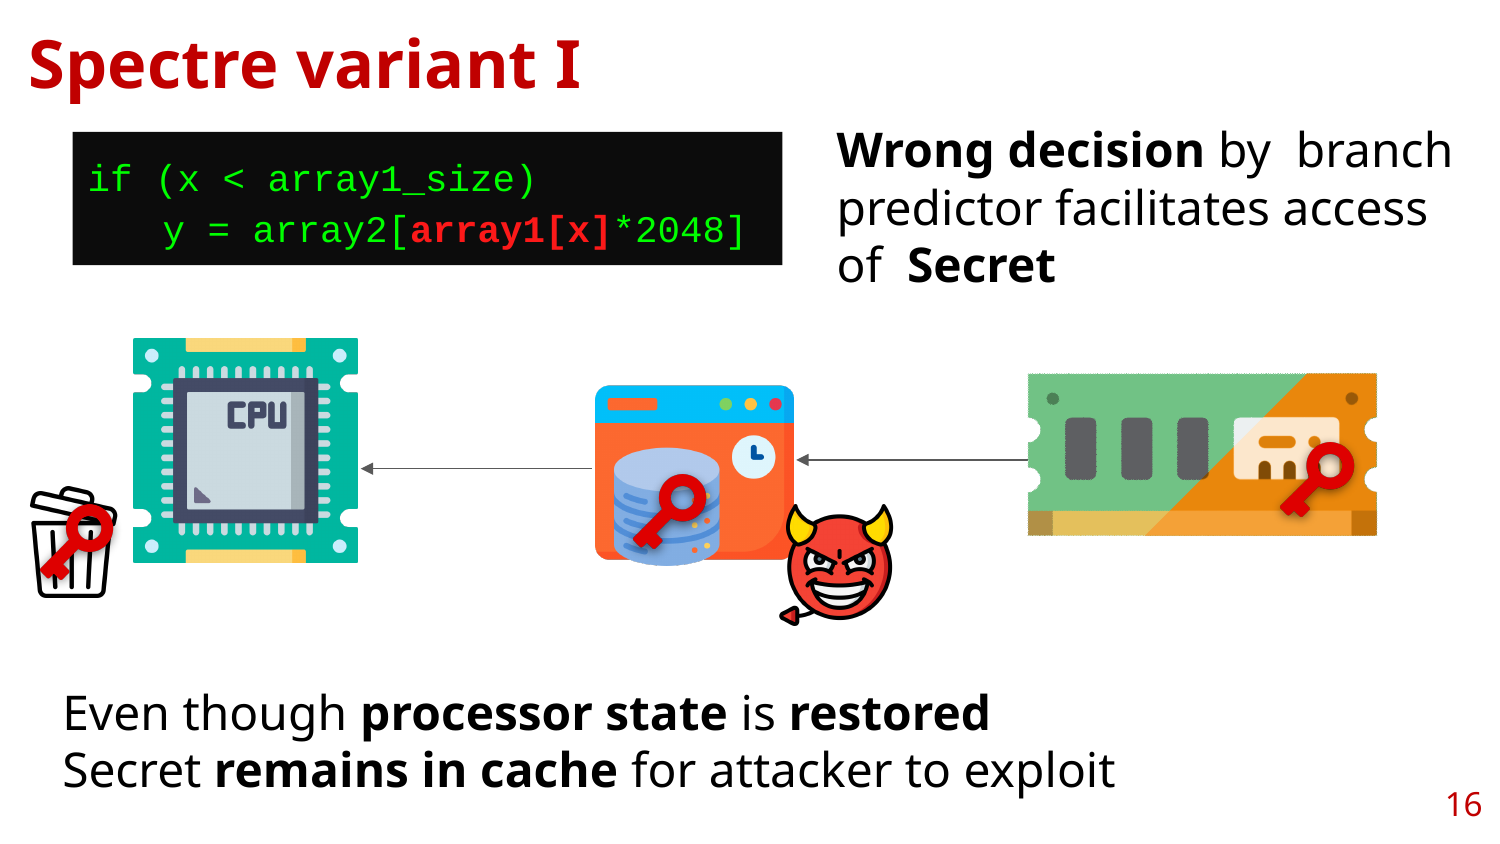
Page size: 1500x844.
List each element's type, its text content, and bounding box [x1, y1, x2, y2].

text_box Wrong decision by branch predictor facilitates access of Secret [821, 104, 1474, 253]
text_box Even though processor state is restored Secret remains in cache for attacker to exploit [47, 667, 1292, 816]
picture [133, 338, 358, 563]
picture [770, 399, 781, 410]
picture [594, 424, 898, 626]
picture [608, 399, 657, 410]
picture [745, 399, 756, 410]
slide_number 16 [1388, 773, 1494, 838]
title Spectre variant I [17, 10, 1416, 105]
picture [720, 399, 731, 410]
picture [947, 199, 1457, 709]
picture [594, 375, 794, 397]
text_box if (x < array1_size) y = array2[array1[x]*2048] [72, 131, 783, 266]
picture [17, 485, 130, 599]
